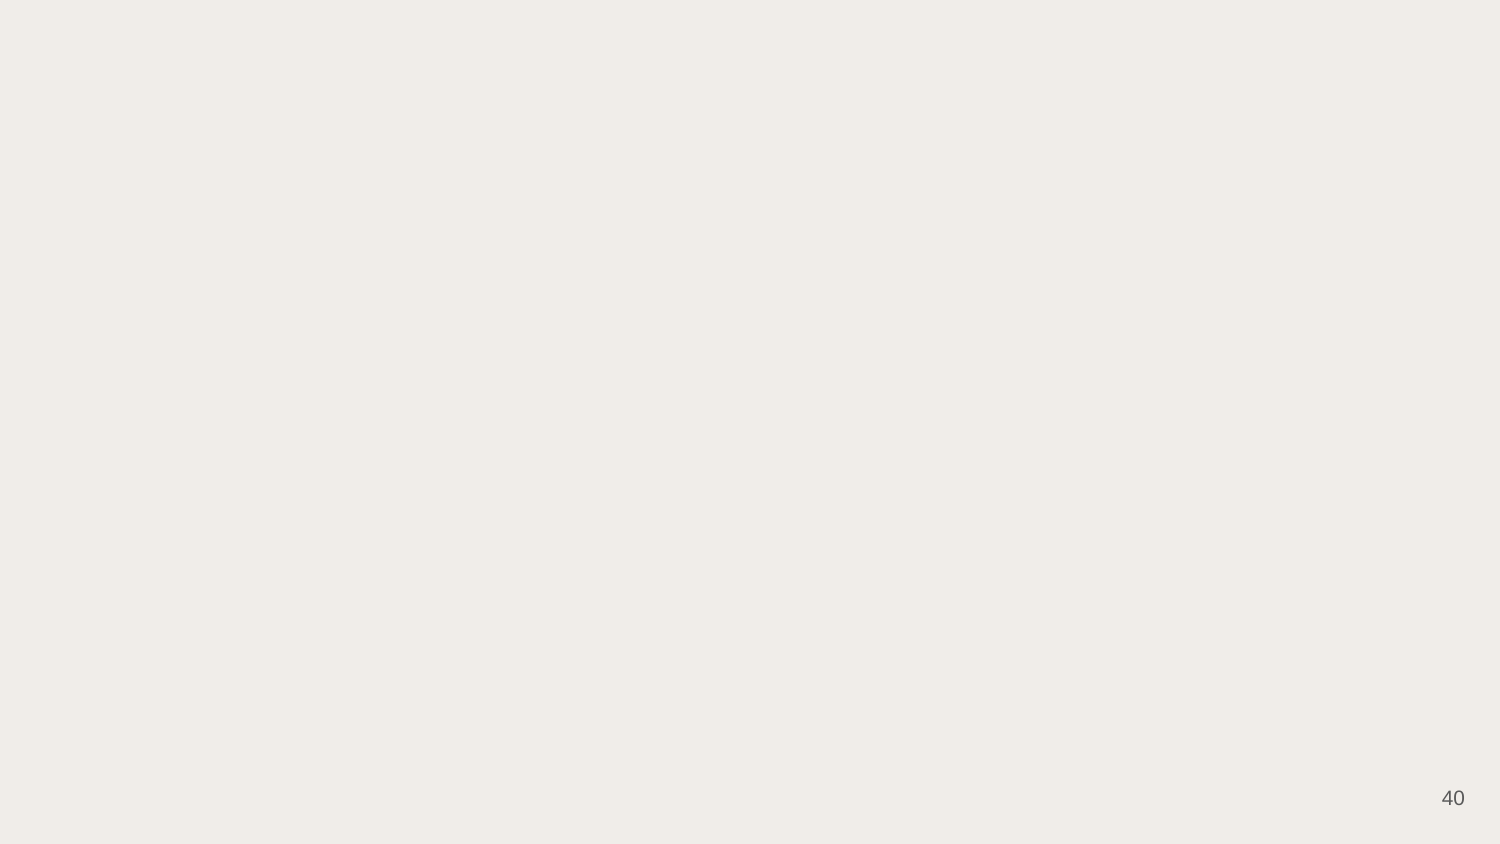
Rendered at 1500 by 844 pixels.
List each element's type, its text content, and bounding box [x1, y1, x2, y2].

slide_number ‹#› [1389, 764, 1480, 830]
